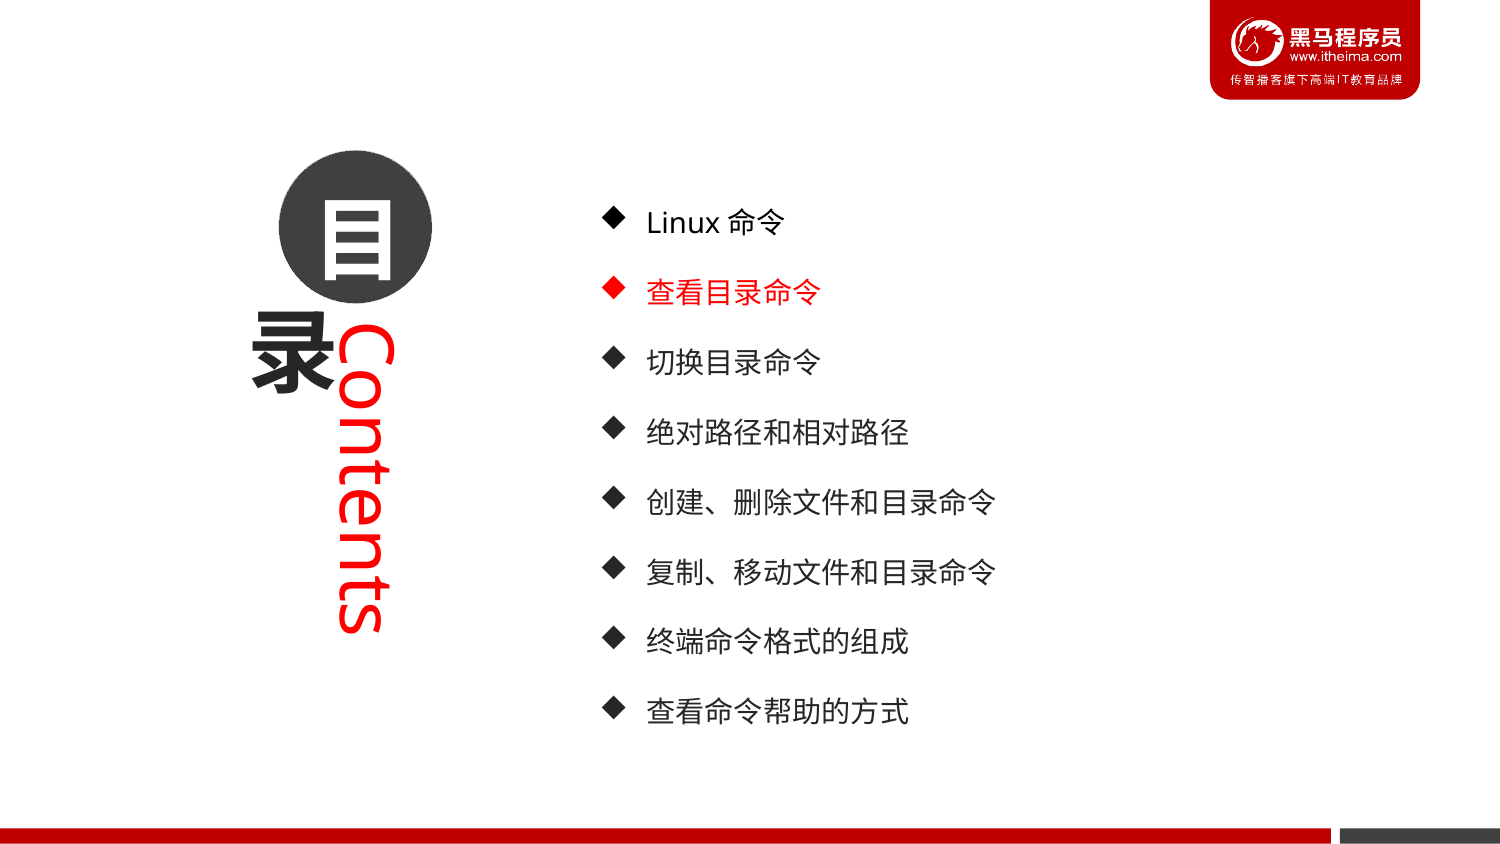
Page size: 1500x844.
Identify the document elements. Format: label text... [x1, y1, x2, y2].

picture [1212, 8, 1421, 94]
text_box 录 [218, 288, 339, 410]
text_box Linux命令 查看目录命令 切换目录命令 绝对路径和相对路径 创建、删除文件和目录命令 复制、移动文件和目录命令 终端命令格式的组成 查看命令帮助的方式 [584, 161, 1294, 737]
text_box Contents [321, 314, 427, 749]
text_box 目 [278, 150, 433, 304]
